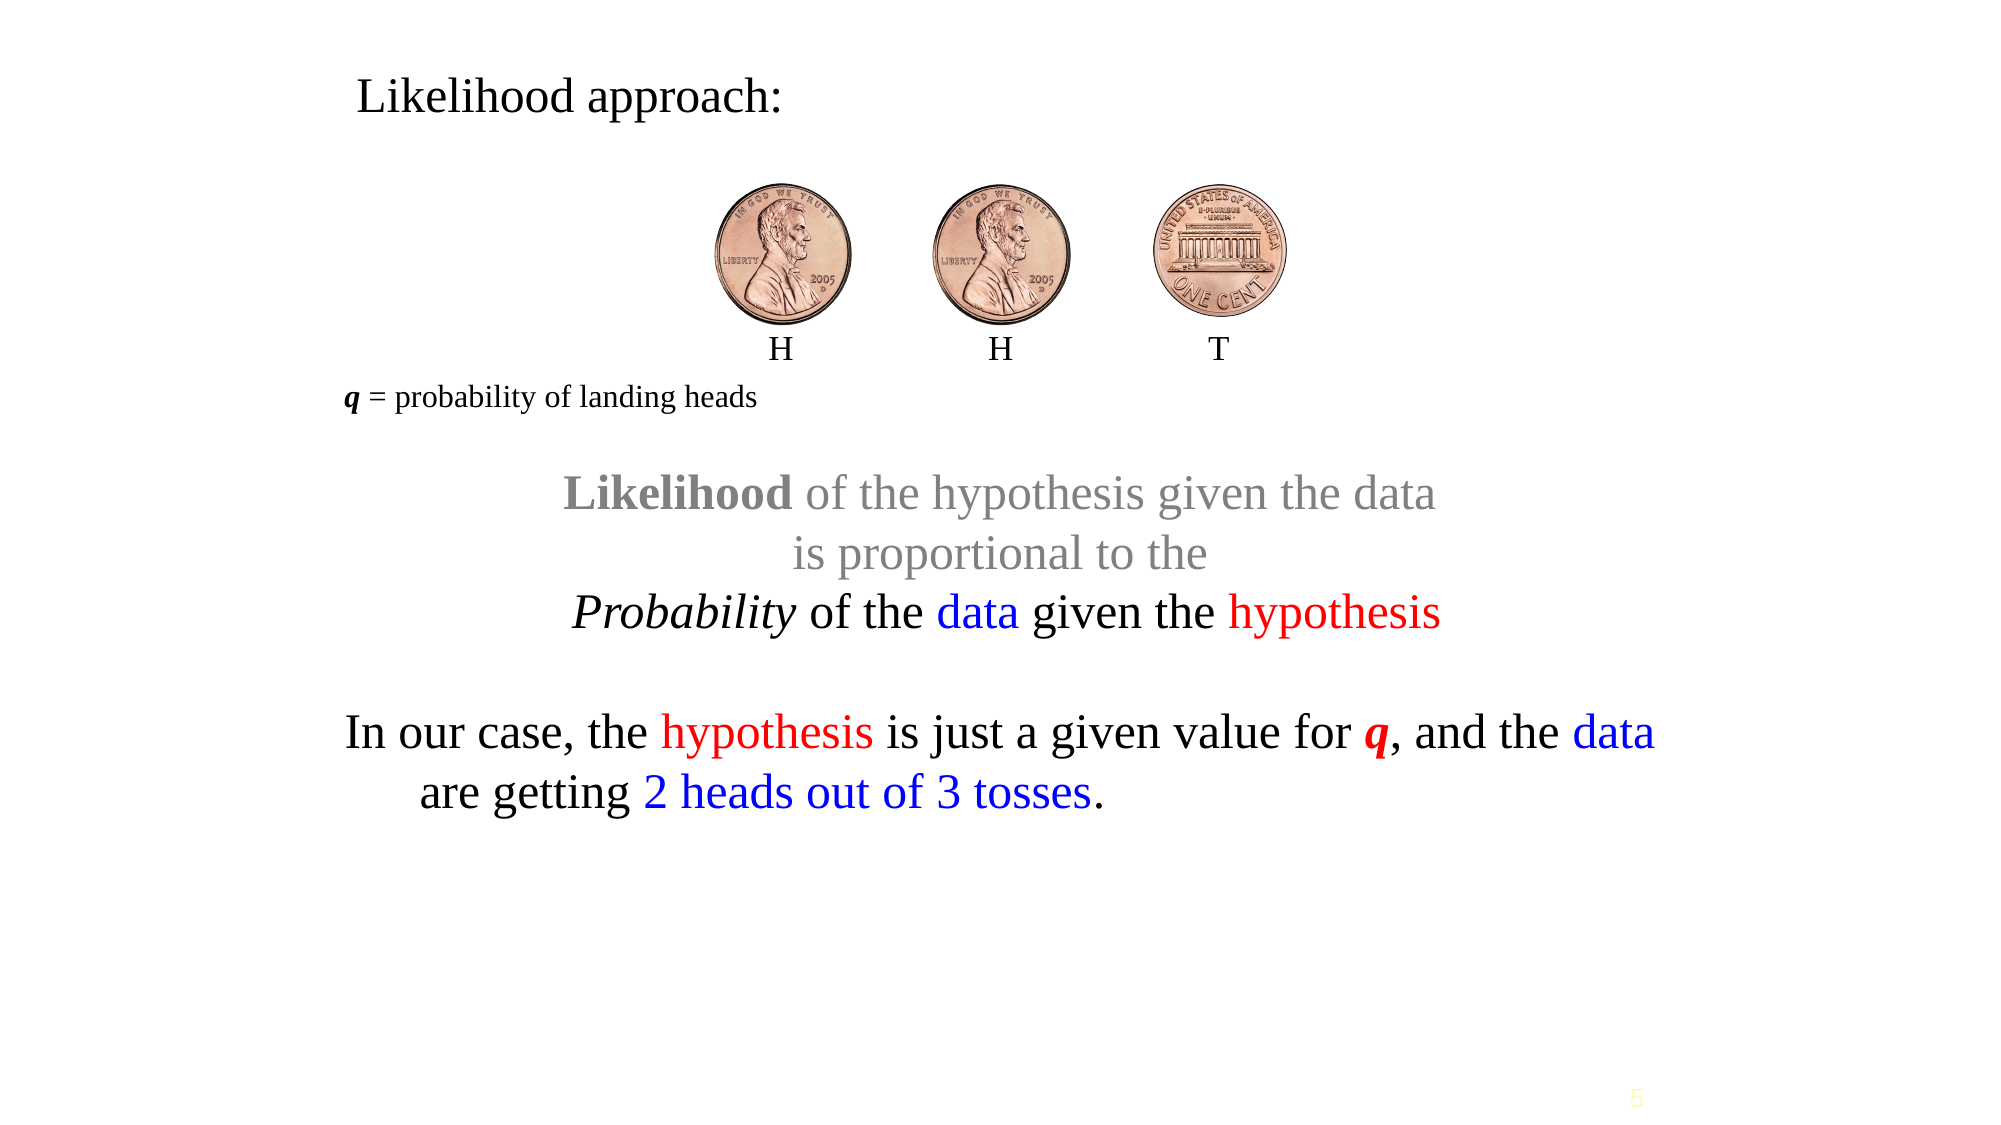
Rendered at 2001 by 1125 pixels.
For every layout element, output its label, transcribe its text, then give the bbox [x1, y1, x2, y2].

text_box H [749, 326, 813, 374]
text_box Likelihood of the hypothesis given the data is proportional to the Probability of the data given the hypothesis In our case, the hypothesis is just a given value for q, and the data are getting 2 heads out of 3 tosses. [337, 459, 1676, 843]
text_box 5 [1616, 1078, 1659, 1120]
text_box T [1187, 319, 1251, 374]
picture [932, 183, 1071, 327]
text_box Likelihood approach: [349, 63, 1000, 138]
text_box H [969, 327, 1033, 374]
text_box q = probability of landing heads [337, 374, 1664, 430]
picture [713, 183, 853, 326]
picture [1153, 183, 1287, 317]
